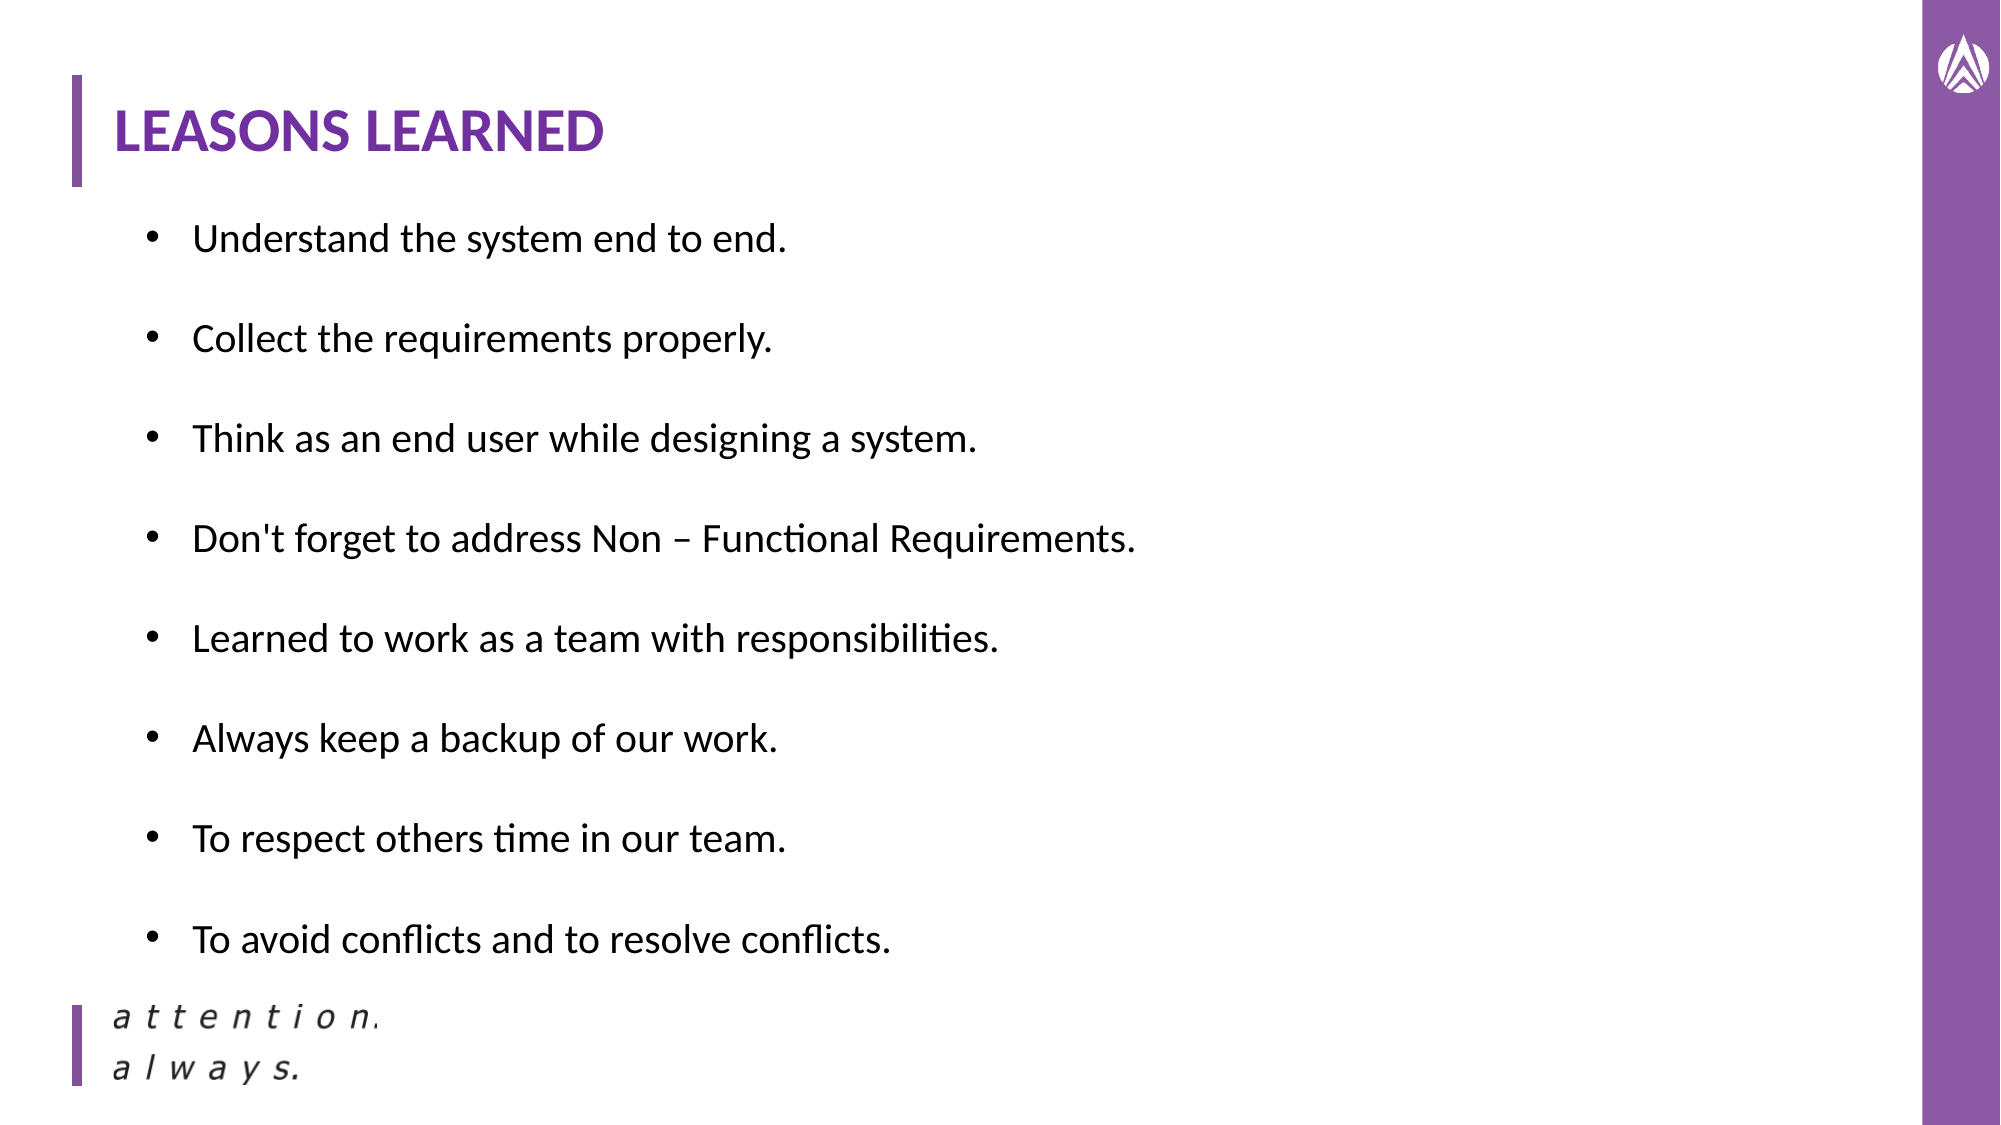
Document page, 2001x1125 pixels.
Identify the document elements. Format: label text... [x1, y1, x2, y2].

text_box Understand the system end to end.​ Collect the requirements properly.​ Think as an end user while designing a system.​ Don't forget to address Non – Functional Requirements.​ Learned to work as a team with responsibilities.​ Always keep a backup of our work.​ To respect others time in our team.​ To avoid conflicts and to resolve conflicts. ​ [130, 203, 1723, 1125]
title LEASONS LEARNED [100, 89, 1847, 173]
picture [1935, 32, 1992, 95]
